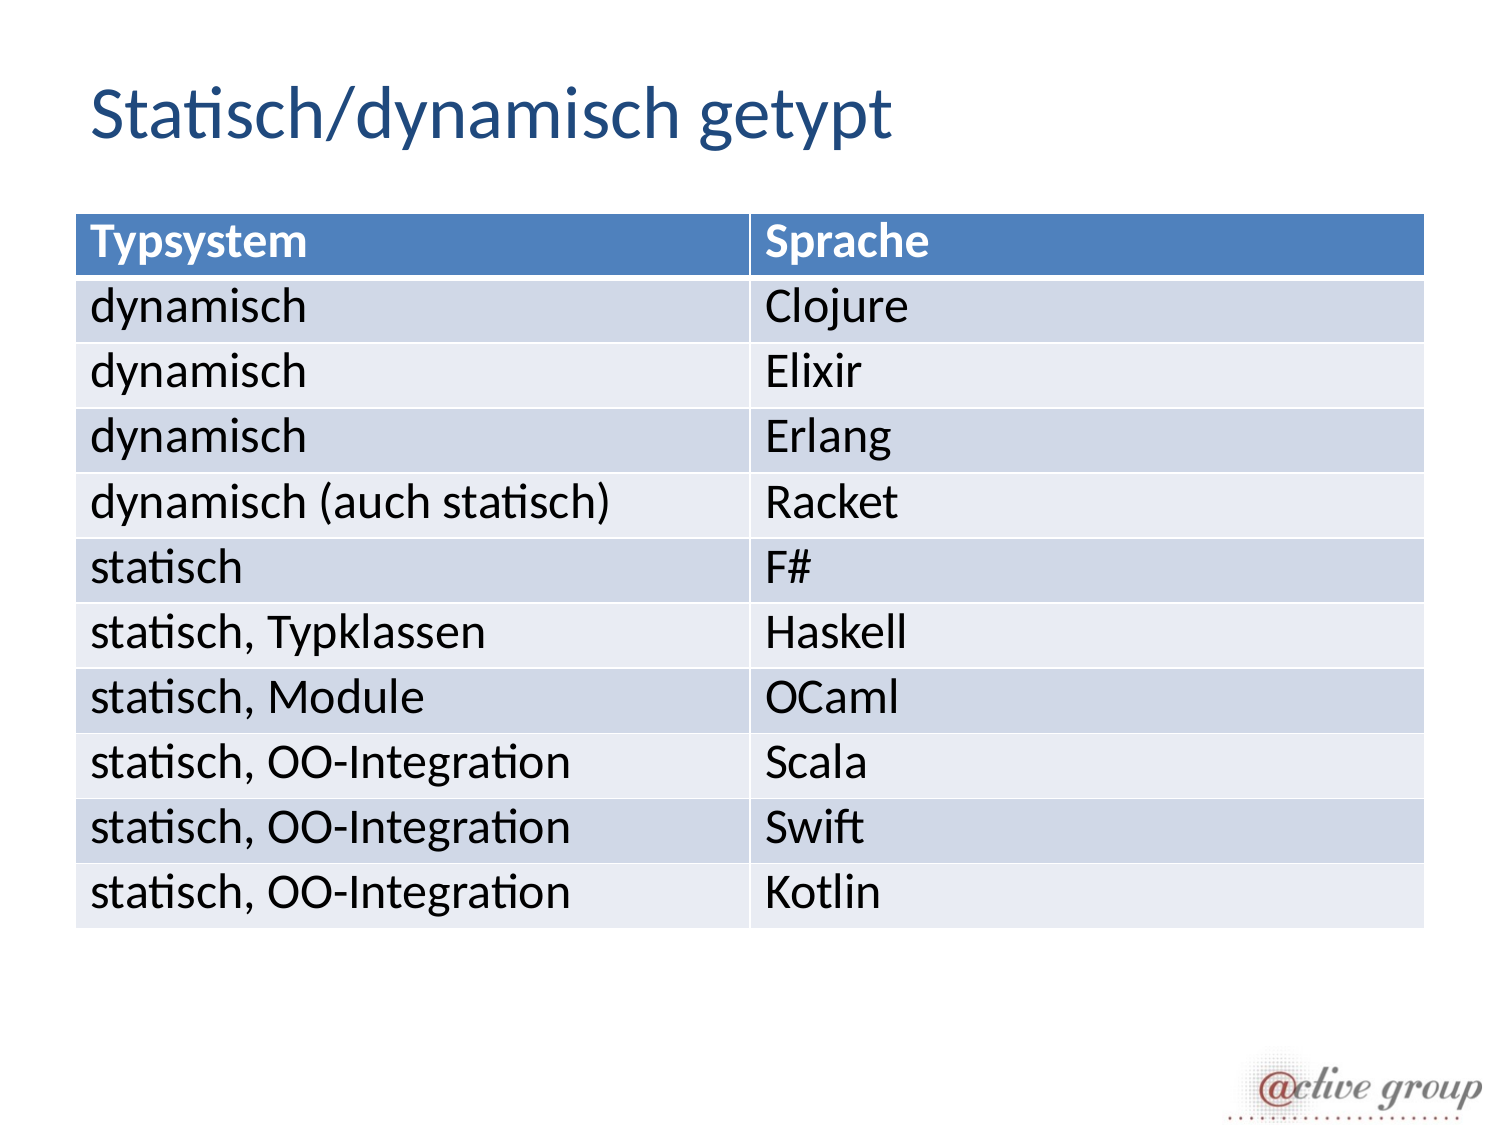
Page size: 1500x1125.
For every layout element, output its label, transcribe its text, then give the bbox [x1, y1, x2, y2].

table_cell Racket [751, 474, 1424, 537]
table_cell statisch, Module [76, 669, 749, 733]
table_cell Scala [751, 734, 1424, 798]
table_cell dynamisch [76, 281, 749, 342]
picture [1222, 1046, 1483, 1125]
table_cell statisch, OO-Integration [76, 799, 749, 863]
table_cell statisch, OO-Integration [76, 734, 749, 798]
table_cell Swift [751, 799, 1424, 863]
table_cell dynamisch [76, 344, 749, 407]
table_cell Haskell [751, 604, 1424, 667]
table_cell OCaml [751, 669, 1424, 733]
table_cell statisch [76, 539, 749, 602]
table_cell dynamisch (auch statisch) [76, 474, 749, 537]
title Statisch/dynamisch getypt [75, 45, 1425, 172]
table_cell statisch, Typklassen [76, 604, 749, 667]
table_cell dynamisch [76, 409, 749, 472]
table_cell Erlang [751, 409, 1424, 472]
table_cell Clojure [751, 281, 1424, 342]
table_cell Kotlin [751, 864, 1424, 928]
table_cell statisch, OO-Integration [76, 864, 749, 928]
table_cell Elixir [751, 344, 1424, 407]
table_cell F# [751, 539, 1424, 602]
table_header Sprache [751, 214, 1424, 275]
table_header Typsystem [76, 214, 749, 275]
